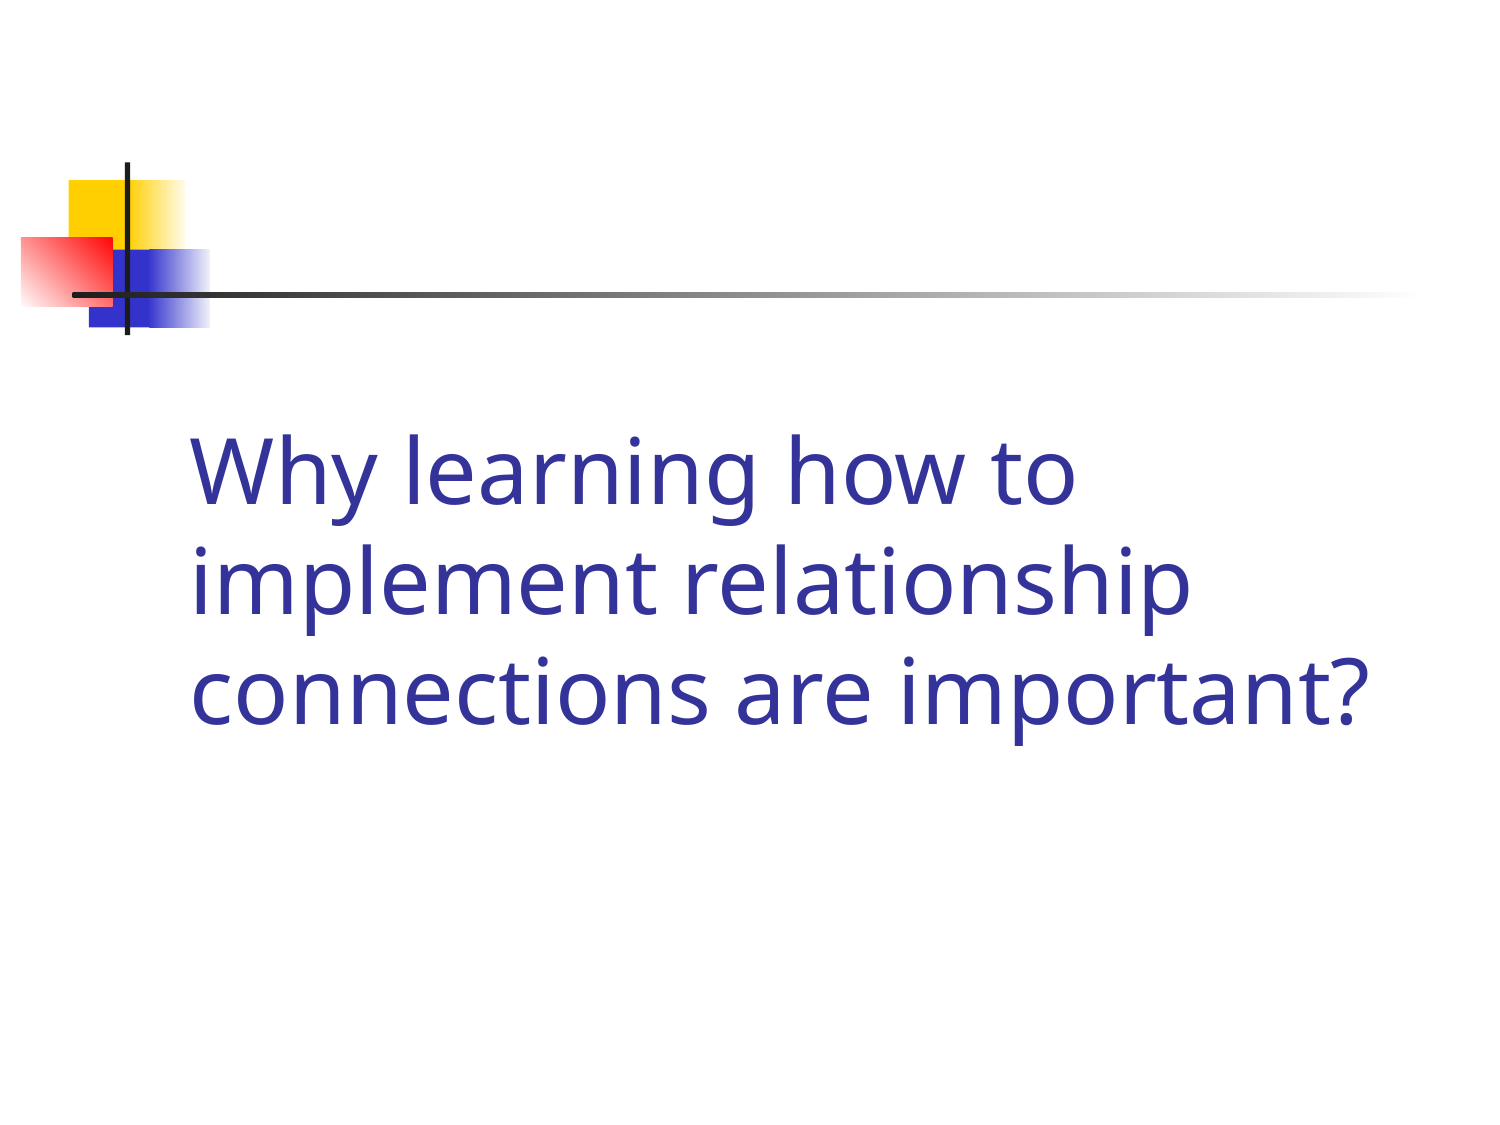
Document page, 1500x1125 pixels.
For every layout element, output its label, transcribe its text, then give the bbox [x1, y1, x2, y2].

title Why learning how to implement relationship connections are important? [174, 562, 1454, 751]
